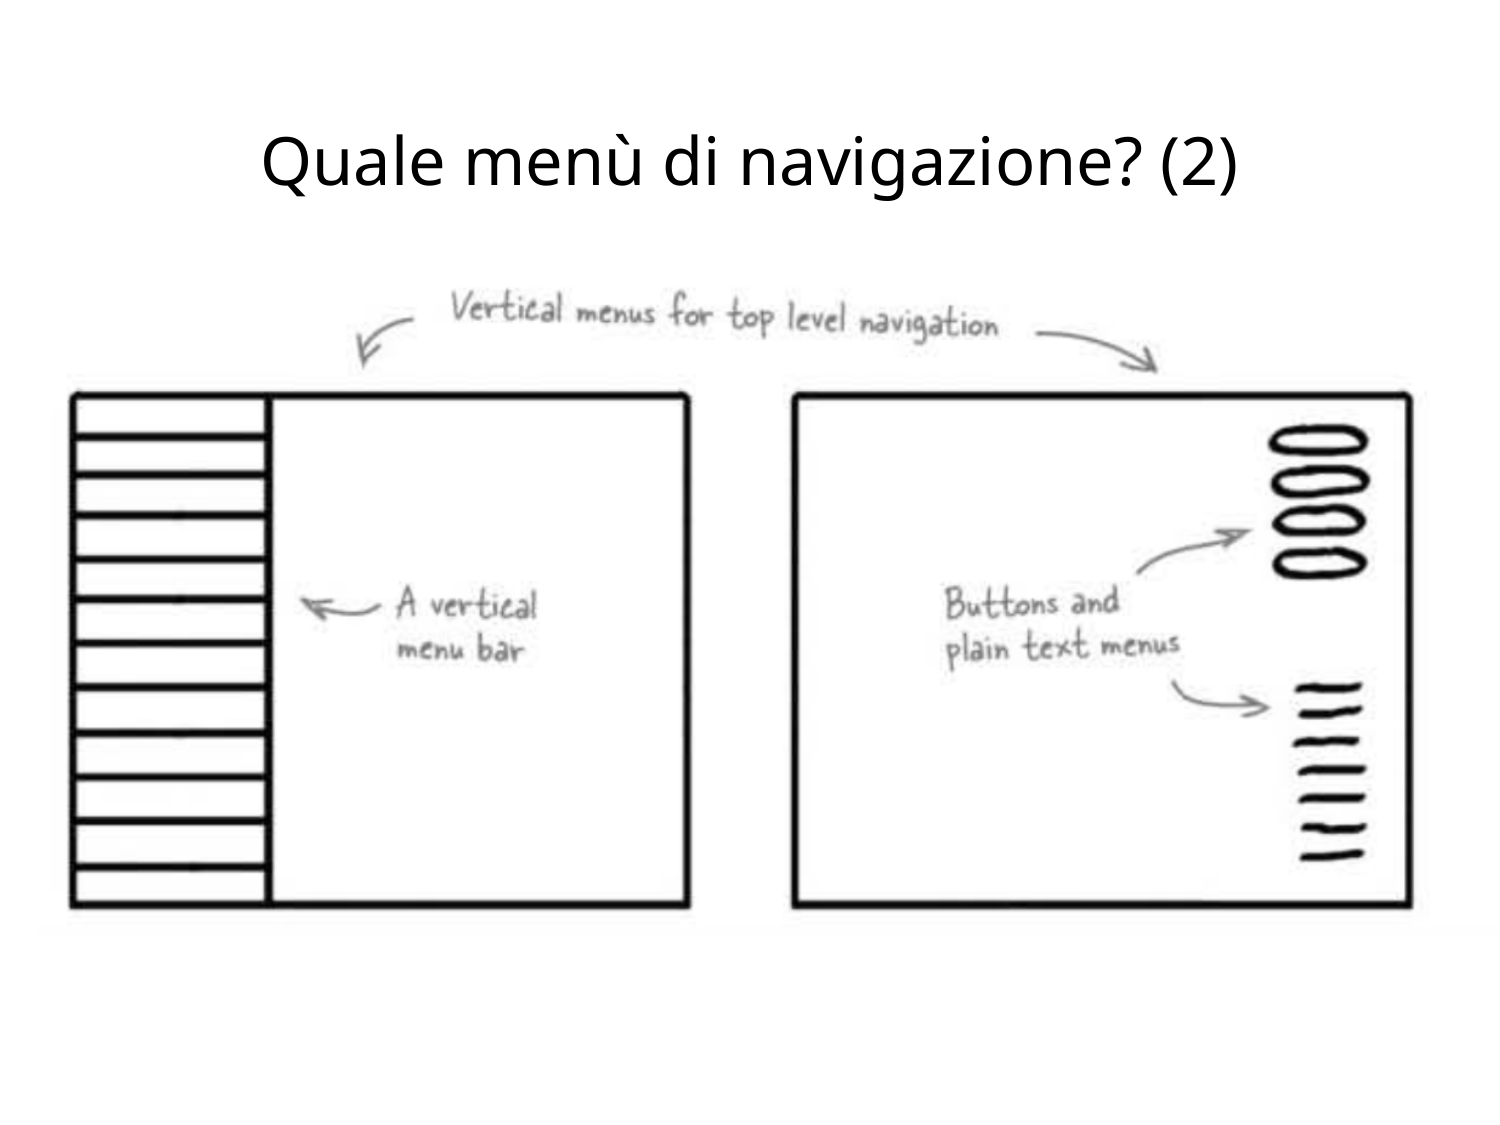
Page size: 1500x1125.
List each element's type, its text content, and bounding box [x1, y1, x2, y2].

title Quale menù di navigazione? (2) [112, 101, 1388, 228]
picture [37, 275, 1500, 937]
